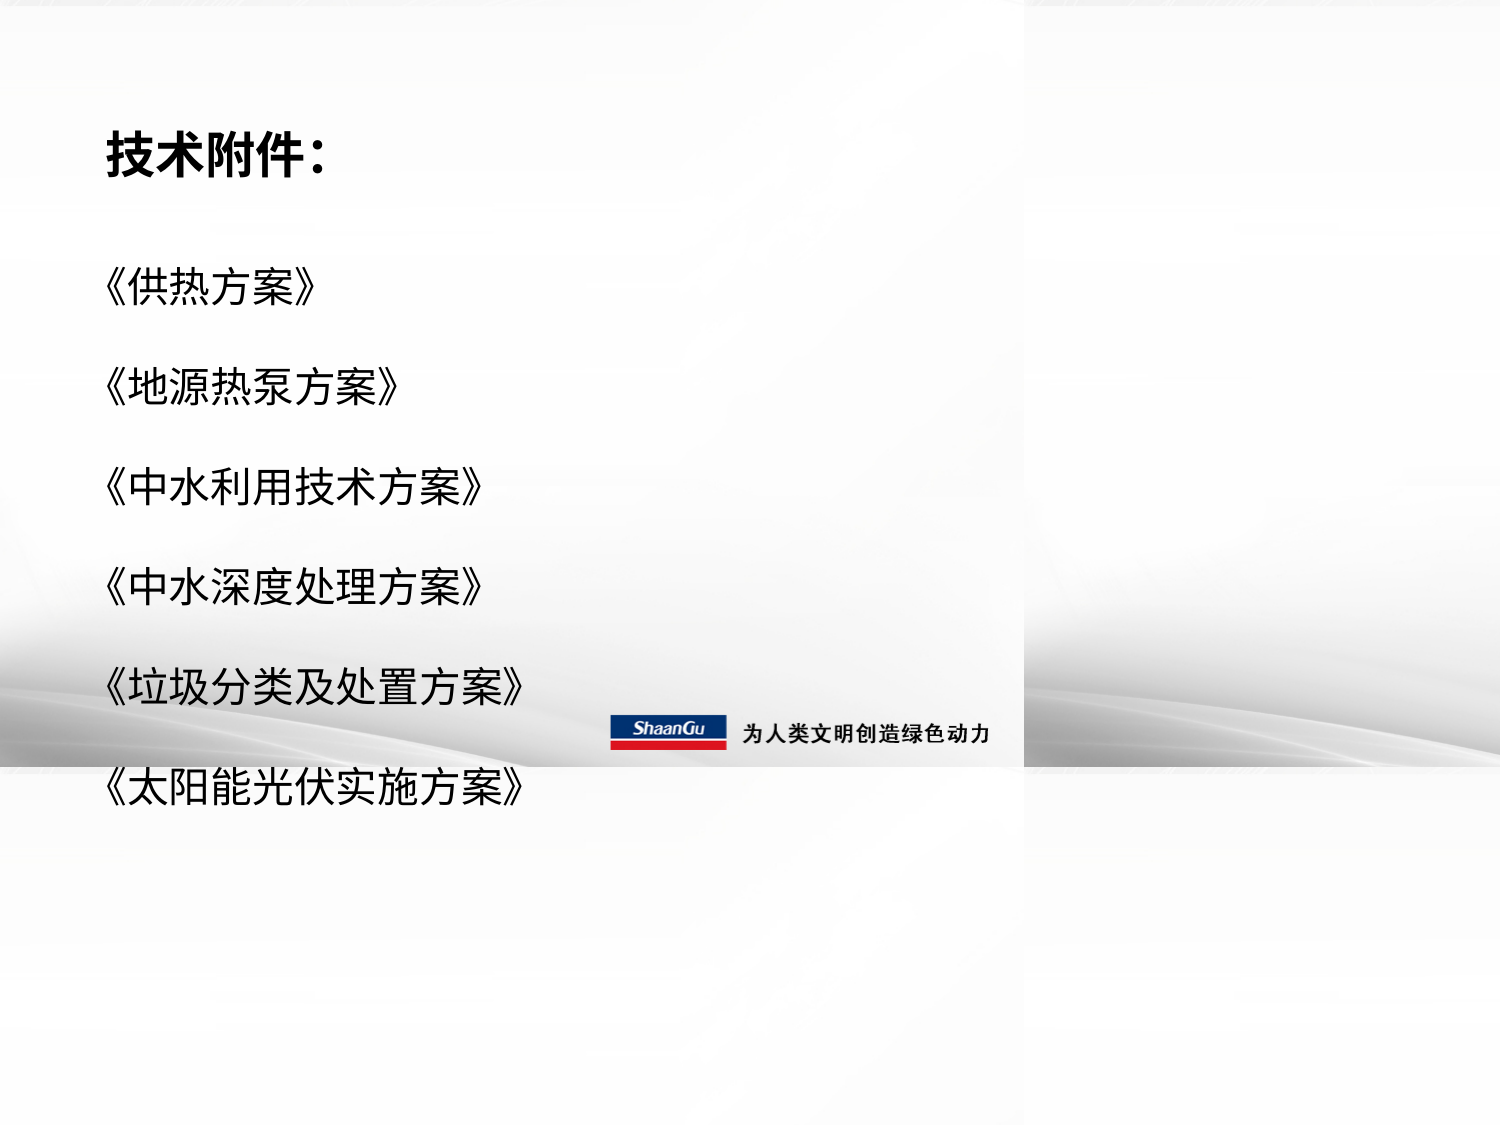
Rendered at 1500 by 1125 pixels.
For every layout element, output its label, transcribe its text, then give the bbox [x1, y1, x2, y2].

text_box 《供热方案》 《地源热泵方案》 《中水利用技术方案》 《中水深度处理方案》 《垃圾分类及处置方案》 《太阳能光伏实施方案》 [70, 203, 560, 819]
picture [0, 0, 1500, 1125]
text_box 技术附件： [90, 116, 860, 192]
